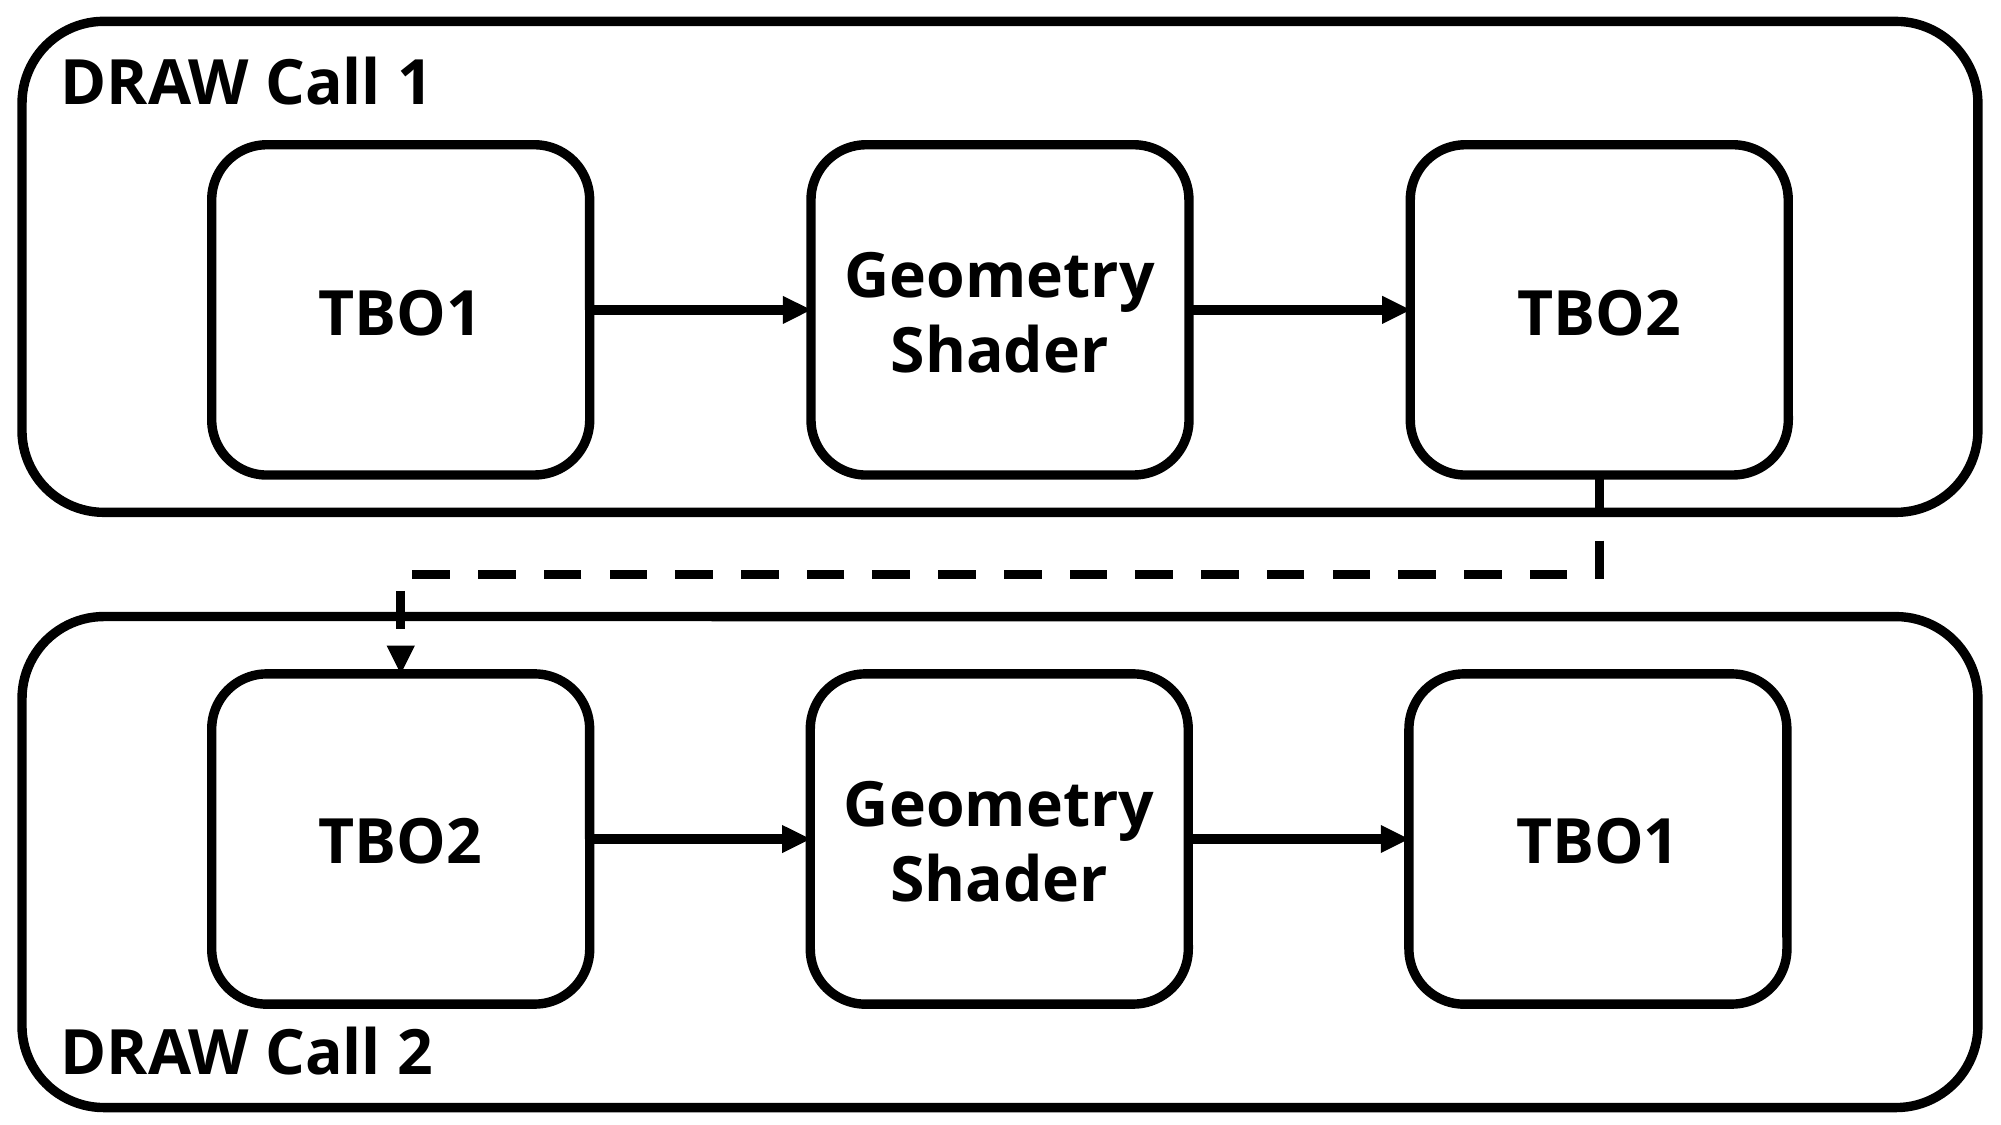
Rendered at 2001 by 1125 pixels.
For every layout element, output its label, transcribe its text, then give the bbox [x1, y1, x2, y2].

text_box DRAW Call 1 [1100, 20, 1979, 514]
text_box DRAW Call 1 [20, 20, 900, 514]
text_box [900, 0, 1100, 1125]
text_box DRAW Call 2 [1100, 615, 1979, 1109]
text_box DRAW Call 2 [20, 615, 900, 1109]
